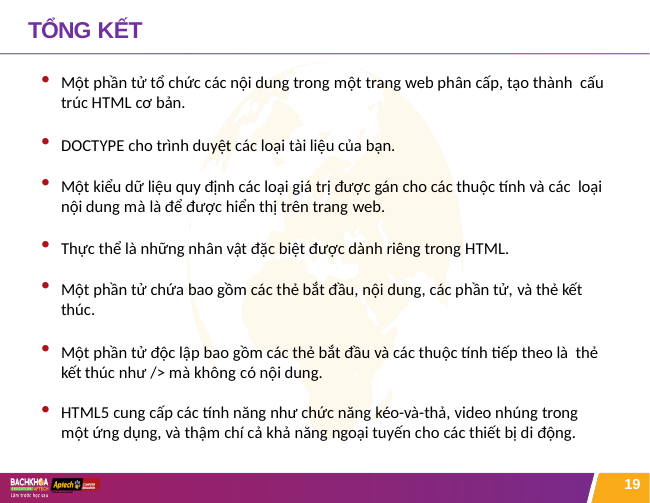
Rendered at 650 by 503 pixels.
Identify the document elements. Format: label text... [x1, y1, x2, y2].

picture [0, 0, 650, 503]
title TỔNG KẾT [27, 0, 385, 72]
text_box Một phần tử tổ chức các nội dung trong một trang web phân cấp, tạo thành cấu trúc HTML cơ bản. DOCTYPE cho trình duyệt các loại tài liệu của bạn. Một kiểu dữ liệu quy định các loại giá trị được gán cho các thuộc tính và các loại nội dung mà là để được hiển thị trên trang web. Thực thể là những nhân vật đặc biệt được dành riêng trong HTML. Một phần tử chứa bao gồm các thẻ bắt đầu, nội dung, các phần tử, và thẻ kết thúc. Một phần tử độc lập bao gồm các thẻ bắt đầu và các thuộc tính tiếp theo là thẻ kết thúc như /> mà không có nội dung. HTML5 cung cấp các tính năng như chức năng kéo-và-thả, video nhúng trong một ứng dụng, và thậm chí cả khả năng ngoại tuyến cho các thiết bị di động. [40, 71, 607, 443]
slide_number 19 [617, 340, 646, 503]
